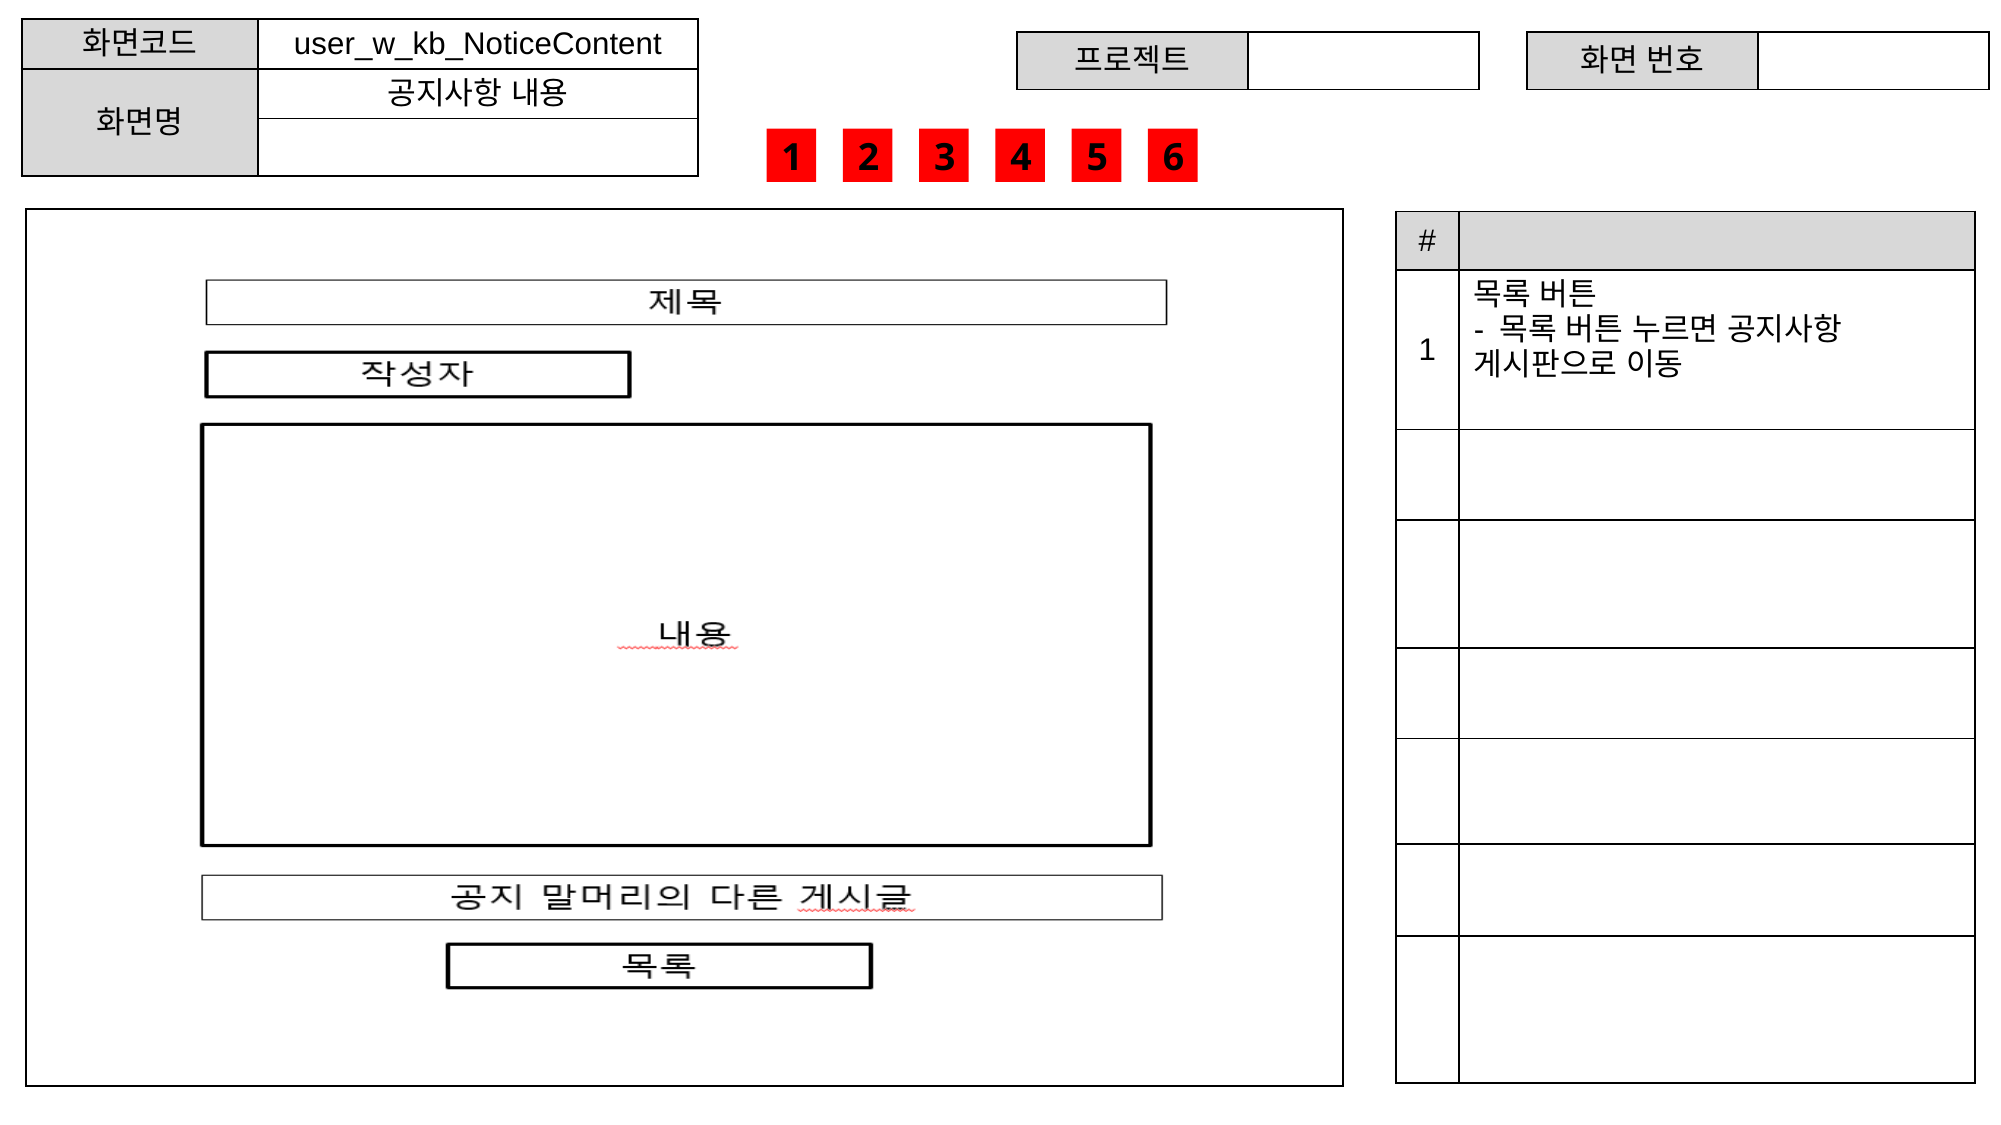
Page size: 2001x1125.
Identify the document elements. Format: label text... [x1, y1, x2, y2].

table_cell [1397, 937, 1458, 1082]
text_box 3 [919, 128, 969, 182]
table_cell [1460, 430, 1974, 519]
text_box [25, 208, 1344, 1087]
table_cell 목록 버튼 - 목록 버튼 누르면 공지사항 게시판으로 이동 [1460, 271, 1974, 429]
table_cell 화면명 [23, 70, 257, 175]
table_header 화면코드 [23, 20, 257, 68]
table_cell [1397, 739, 1458, 843]
text_box 5 [1071, 128, 1122, 182]
table_cell [1460, 937, 1974, 1082]
table_cell [1460, 521, 1974, 647]
text_box 1 [766, 128, 817, 182]
table_cell 1 [1397, 271, 1458, 429]
table_header 프로젝트 [1018, 33, 1247, 89]
table_header [1759, 33, 1988, 89]
text_box 4 [995, 128, 1045, 182]
text_box 6 [1147, 128, 1198, 182]
table_cell [1397, 649, 1458, 738]
table_header 화면 번호 [1528, 33, 1757, 89]
table_header [1249, 33, 1478, 89]
table_cell [1460, 845, 1974, 935]
table_header [1460, 212, 1974, 269]
table_header user_w_kb_NoticeContent [259, 20, 697, 68]
picture [145, 252, 1249, 1001]
table_cell [1397, 845, 1458, 935]
table_cell [259, 119, 697, 175]
table_cell [1460, 649, 1974, 738]
table_header # [1397, 212, 1458, 269]
table_cell [1460, 739, 1974, 843]
table_cell [1397, 521, 1458, 647]
text_box 2 [842, 128, 893, 182]
table_cell 공지사항 내용 [259, 70, 697, 118]
table_cell [1397, 430, 1458, 519]
